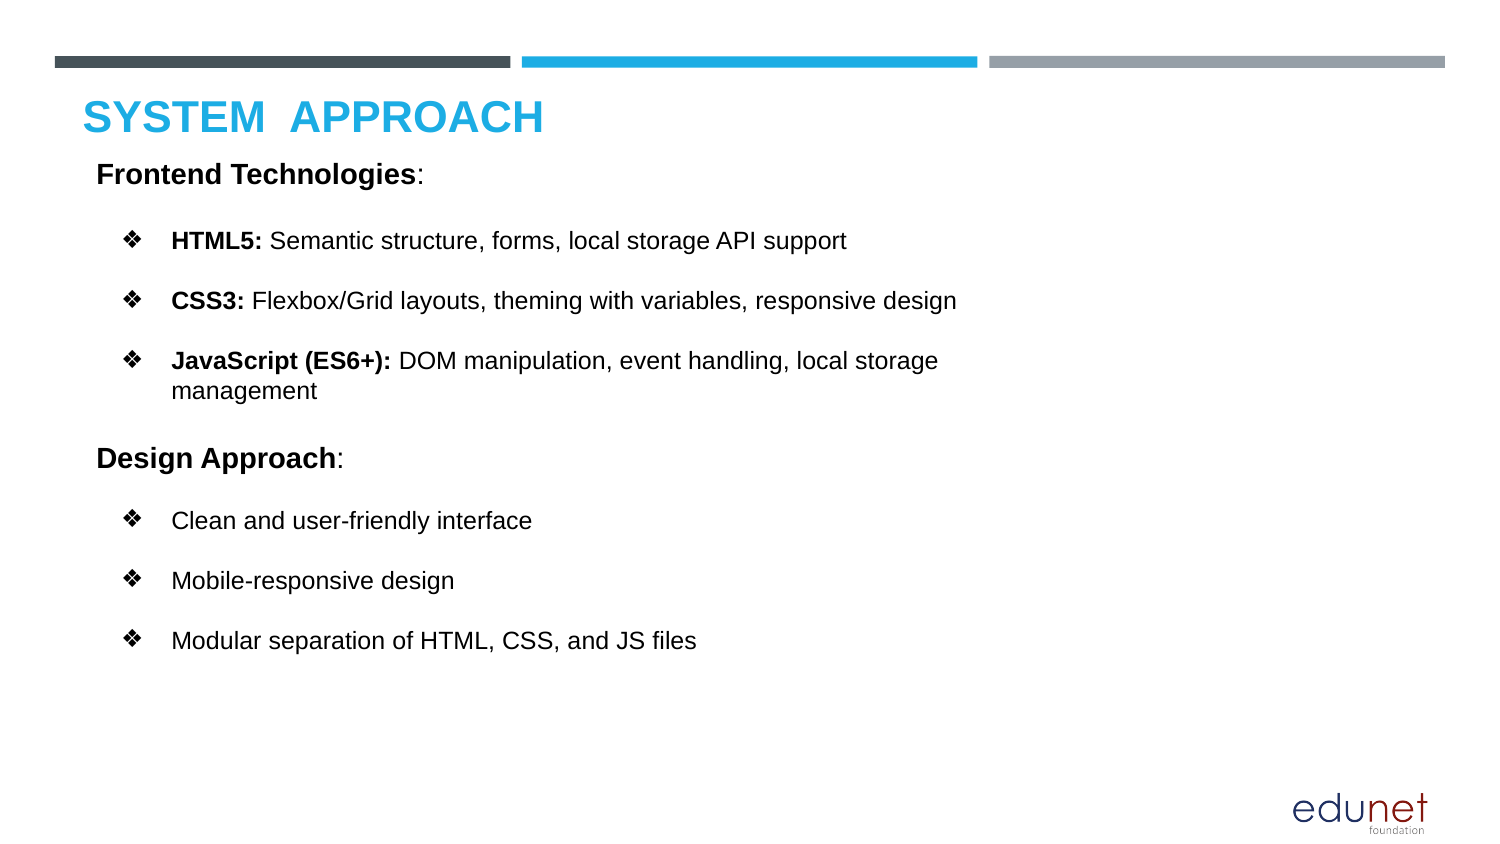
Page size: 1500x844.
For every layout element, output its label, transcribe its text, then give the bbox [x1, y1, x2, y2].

list Frontend Technologies: HTML5: Semantic structure, forms, local storage API support CSS3: Flexbox/Grid layouts, theming with variables, responsive design JavaScript (ES6+): DOM manipulation, event handling, local storage management Design Approach: Clean and user-friendly interface Mobile-responsive design Modular separation of HTML, CSS, and JS files [84, 149, 1068, 695]
picture [1290, 791, 1429, 837]
title SYSTEM APPROACH [71, 81, 1429, 147]
